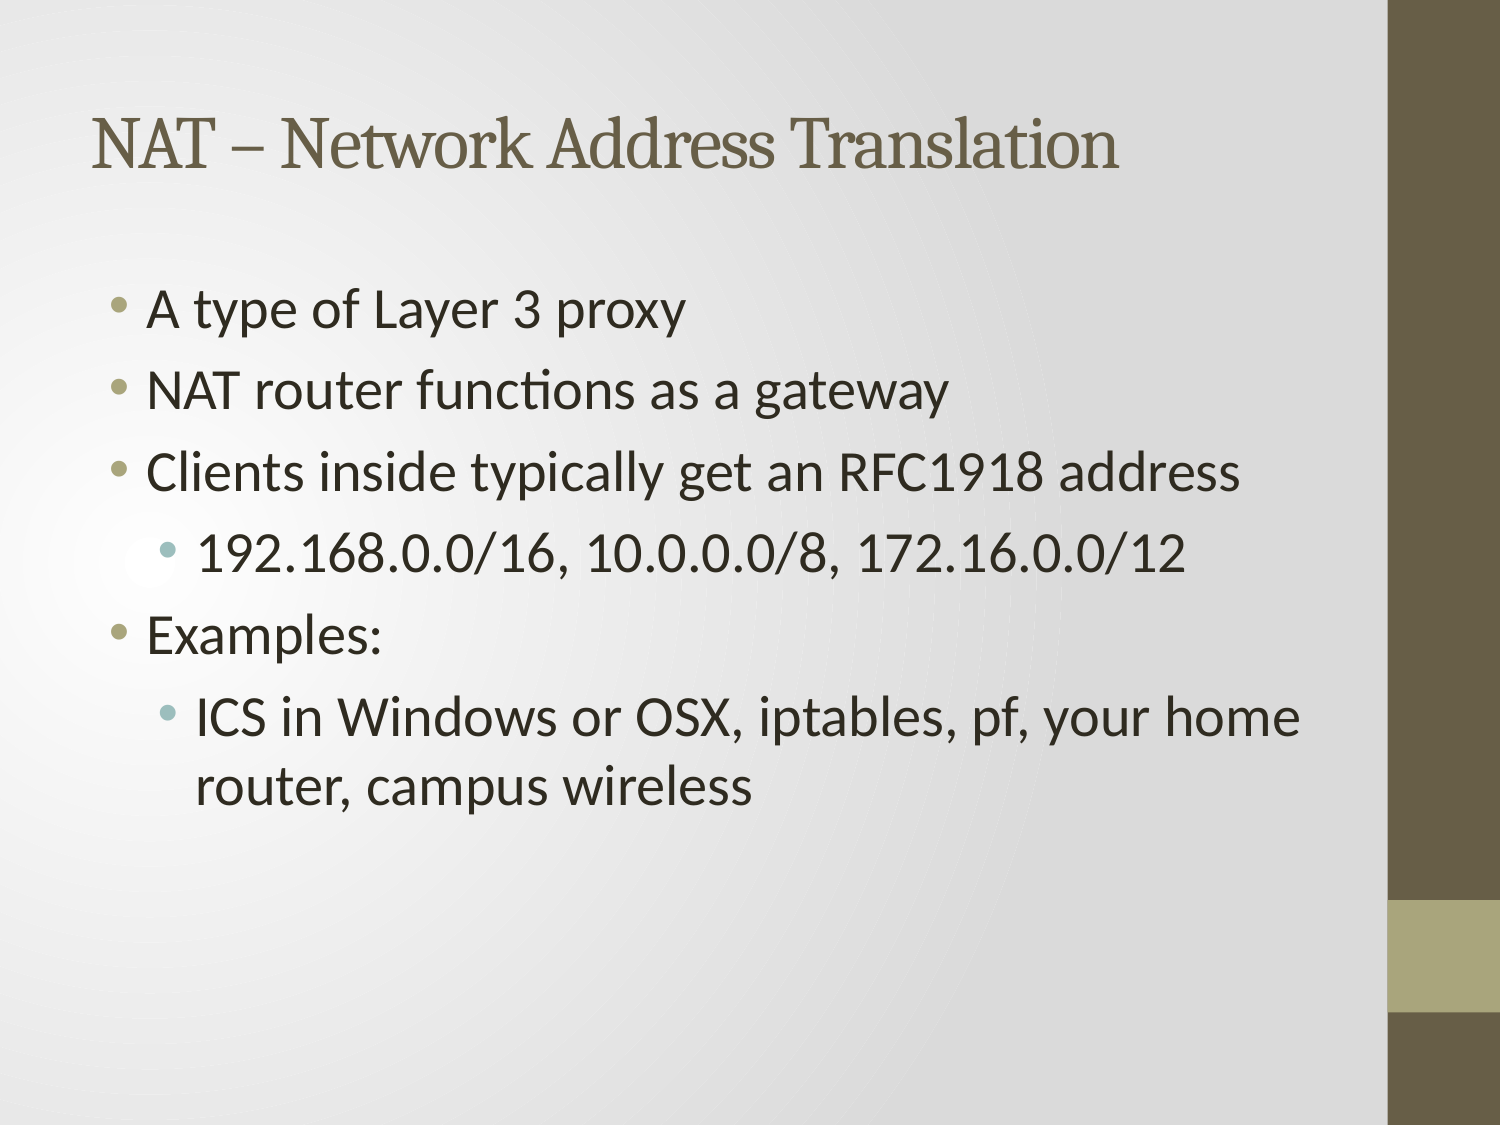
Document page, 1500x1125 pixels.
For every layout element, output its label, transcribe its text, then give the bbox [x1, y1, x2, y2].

title NAT – Network Address Translation [75, 45, 1325, 233]
list A type of Layer 3 proxy NAT router functions as a gateway Clients inside typically get an RFC1918 address 192.168.0.0/16, 10.0.0.0/8, 172.16.0.0/12 Examples: ICS in Windows or OSX, iptables, pf, your home router, campus wireless [75, 262, 1325, 1050]
